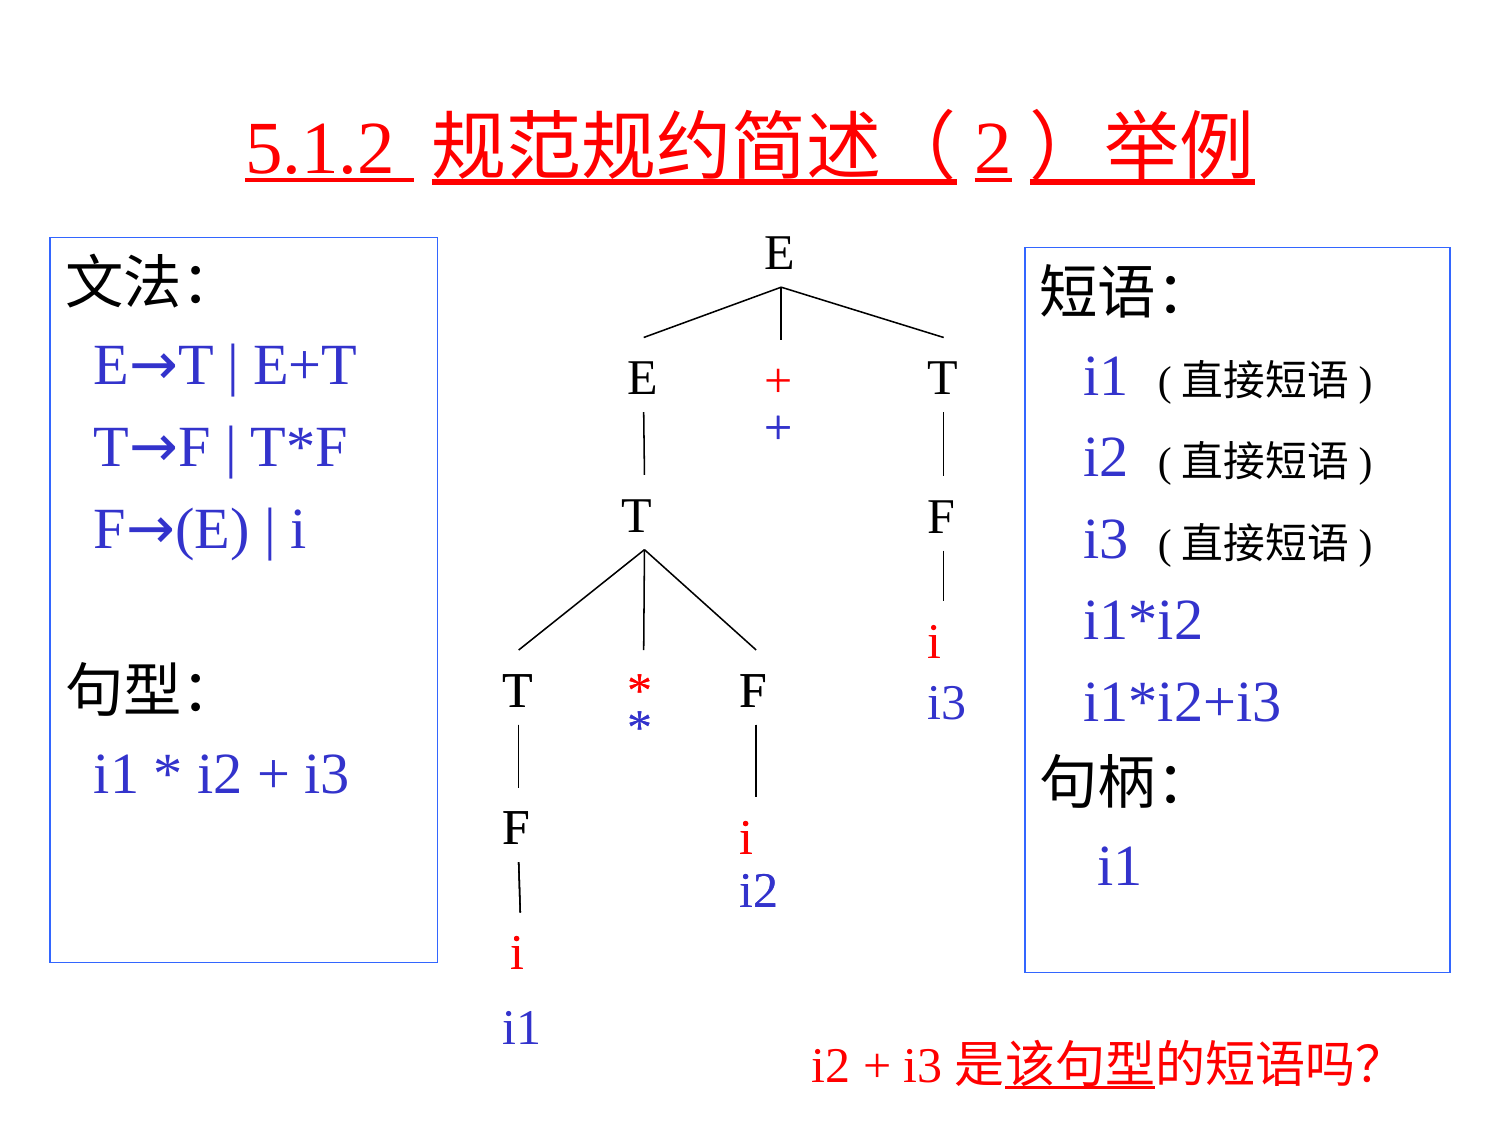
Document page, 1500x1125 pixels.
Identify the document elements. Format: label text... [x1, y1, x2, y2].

text_box E [749, 212, 813, 285]
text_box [646, 549, 757, 651]
text_box F [487, 787, 550, 863]
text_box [643, 287, 777, 338]
text_box i2 + i3是该句型的短语吗？ [796, 1024, 1420, 1100]
text_box i2 [724, 849, 800, 925]
text_box T [912, 337, 975, 413]
text_box + [749, 346, 813, 387]
text_box i3 [912, 662, 988, 738]
text_box i [724, 796, 788, 849]
text_box 短语： i1 (直接短语) i2 (直接短语) i3 (直接短语) i1*i2 i1*i2+i3 句柄： i1 [1025, 247, 1450, 973]
title 5.1.2 规范规约简述（2）举例 [112, 99, 1388, 188]
text_box F [912, 475, 975, 551]
text_box i1 [487, 987, 563, 1063]
text_box E [612, 337, 675, 413]
text_box T [606, 474, 682, 548]
text_box i [912, 600, 975, 662]
text_box + [749, 387, 825, 463]
text_box F [724, 649, 788, 725]
text_box * [612, 659, 675, 687]
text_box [518, 549, 643, 651]
text_box * [612, 687, 688, 763]
text_box i [495, 912, 546, 988]
text_box T [487, 649, 550, 725]
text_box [780, 287, 944, 338]
list 文法： E→T | E+T T→F | T*F F→(E) | i 句型： i1 * i2 + i3 [49, 237, 438, 963]
